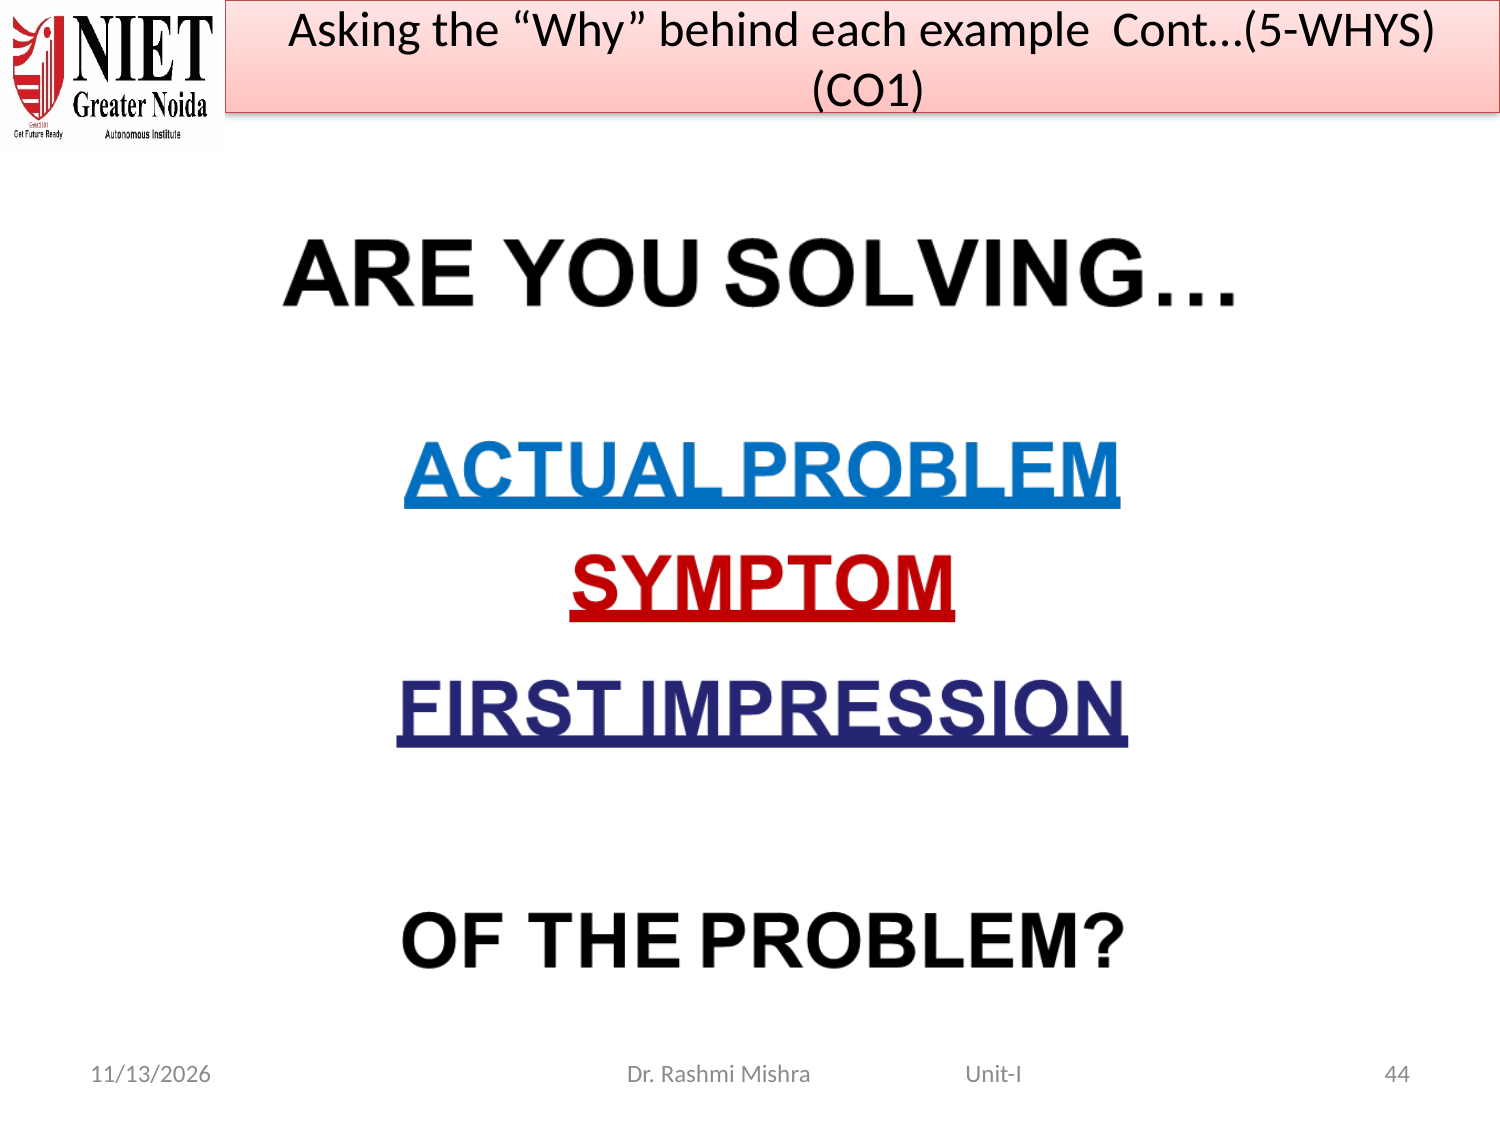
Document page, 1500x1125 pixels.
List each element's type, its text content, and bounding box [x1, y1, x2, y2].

picture [226, 187, 1300, 384]
picture [349, 399, 1187, 1032]
slide_number 44 [1074, 1042, 1425, 1103]
picture [0, 0, 226, 156]
footer Dr. Rashmi Mishra Unit-I [412, 1042, 1074, 1103]
text_box Asking the “Why” behind each example Cont…(5-WHYS) (CO1) [226, 0, 1500, 113]
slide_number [75, 1042, 412, 1103]
